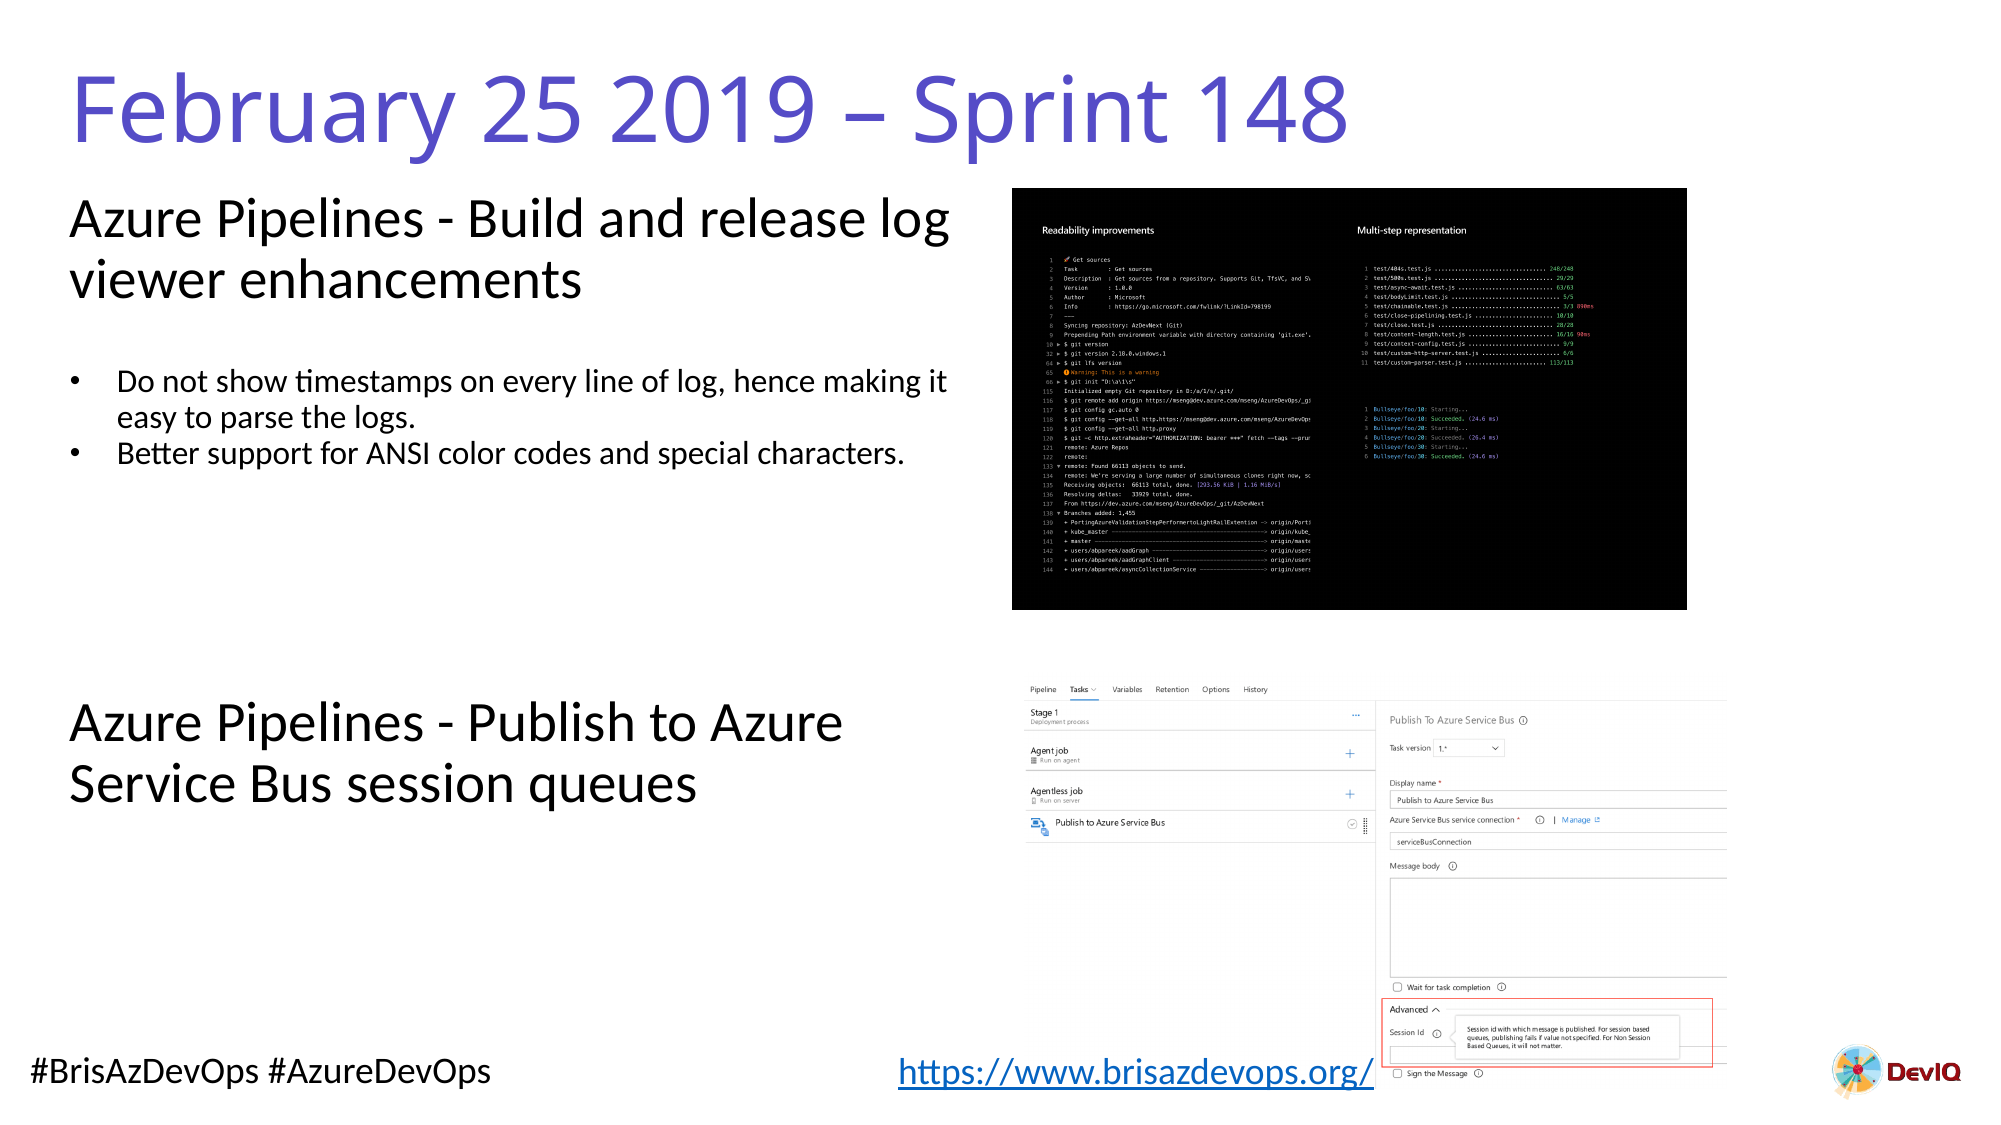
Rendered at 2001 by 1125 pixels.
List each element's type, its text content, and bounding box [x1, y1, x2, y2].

title February 25 2019 – Sprint 148 [69, 36, 1930, 158]
text_box Azure Pipelines - Publish to Azure Service Bus session queues [69, 691, 959, 837]
picture [1830, 1038, 1963, 1101]
text_box #BrisAzDevOps #AzureDevOps [15, 1038, 507, 1098]
picture [1024, 672, 1727, 1089]
picture [1011, 188, 1687, 610]
text_box https://www.brisazdevops.org/ [883, 1039, 1390, 1100]
list Azure Pipelines - Build and release log viewer enhancements Do not show timestamps on every line of log, hence making it easy to parse the logs. Better support for ANSI color codes and special characters. [69, 187, 959, 394]
